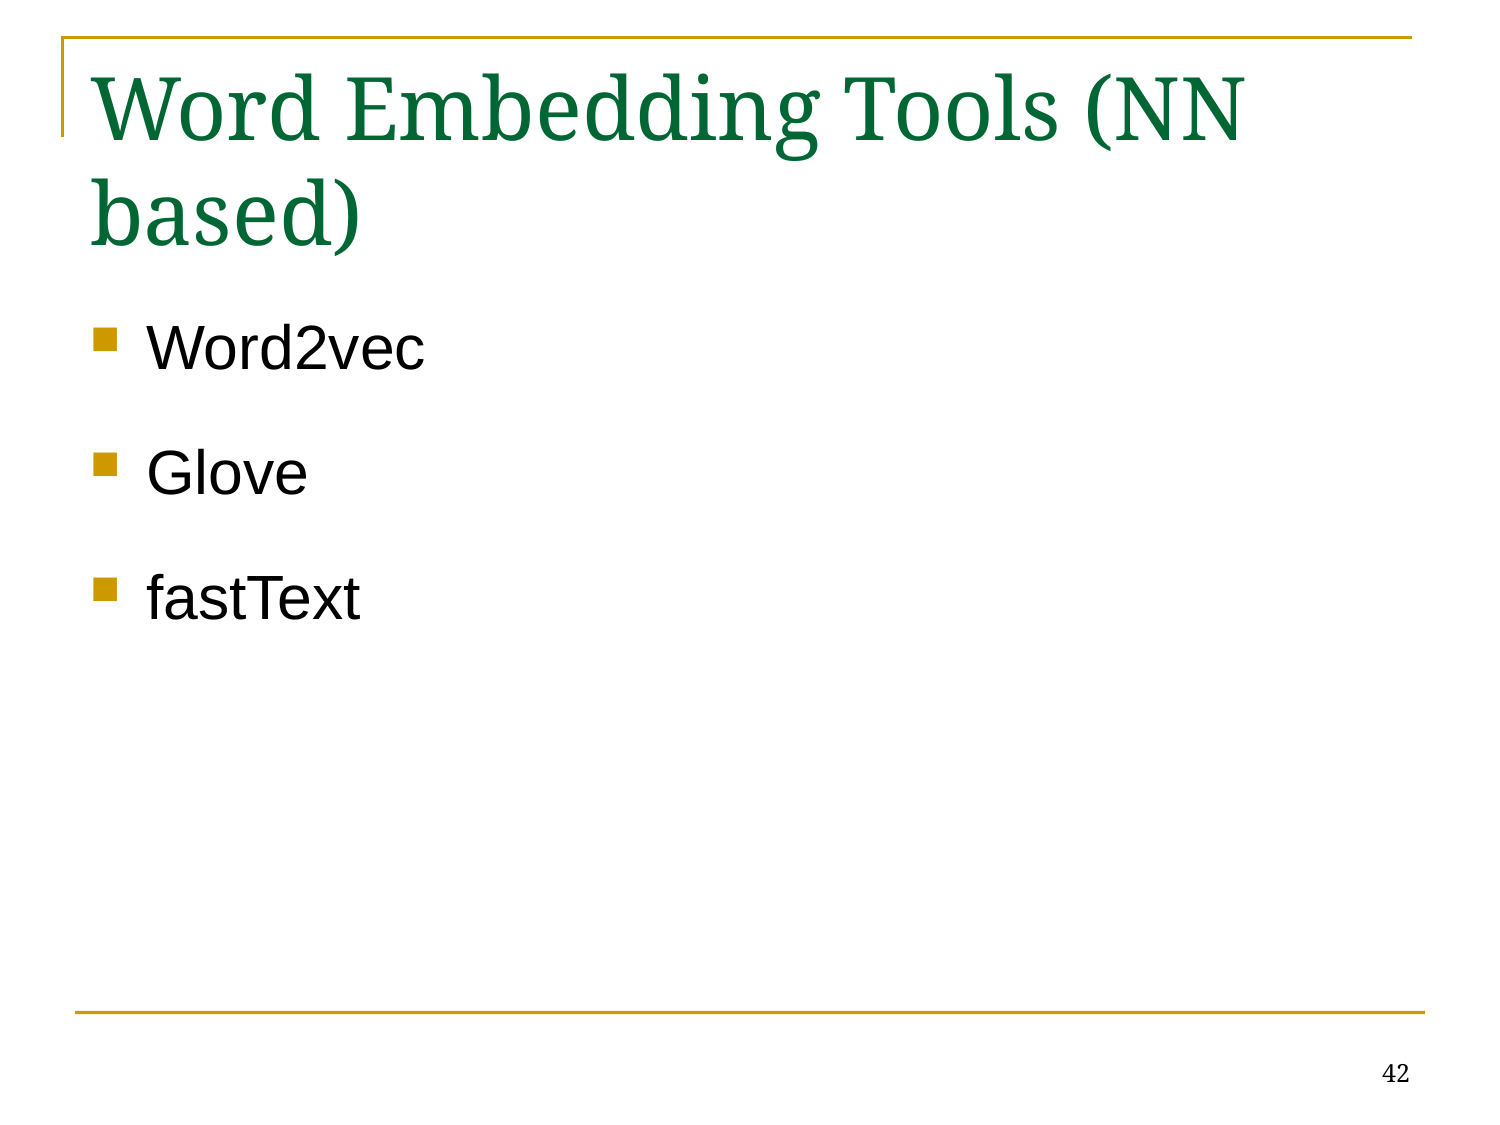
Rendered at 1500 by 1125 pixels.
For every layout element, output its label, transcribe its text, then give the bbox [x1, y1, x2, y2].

title Word Embedding Tools (NN based) [75, 45, 1425, 233]
slide_number 42 [1074, 1023, 1426, 1100]
list Word2vec Glove fastText [75, 262, 1425, 1006]
